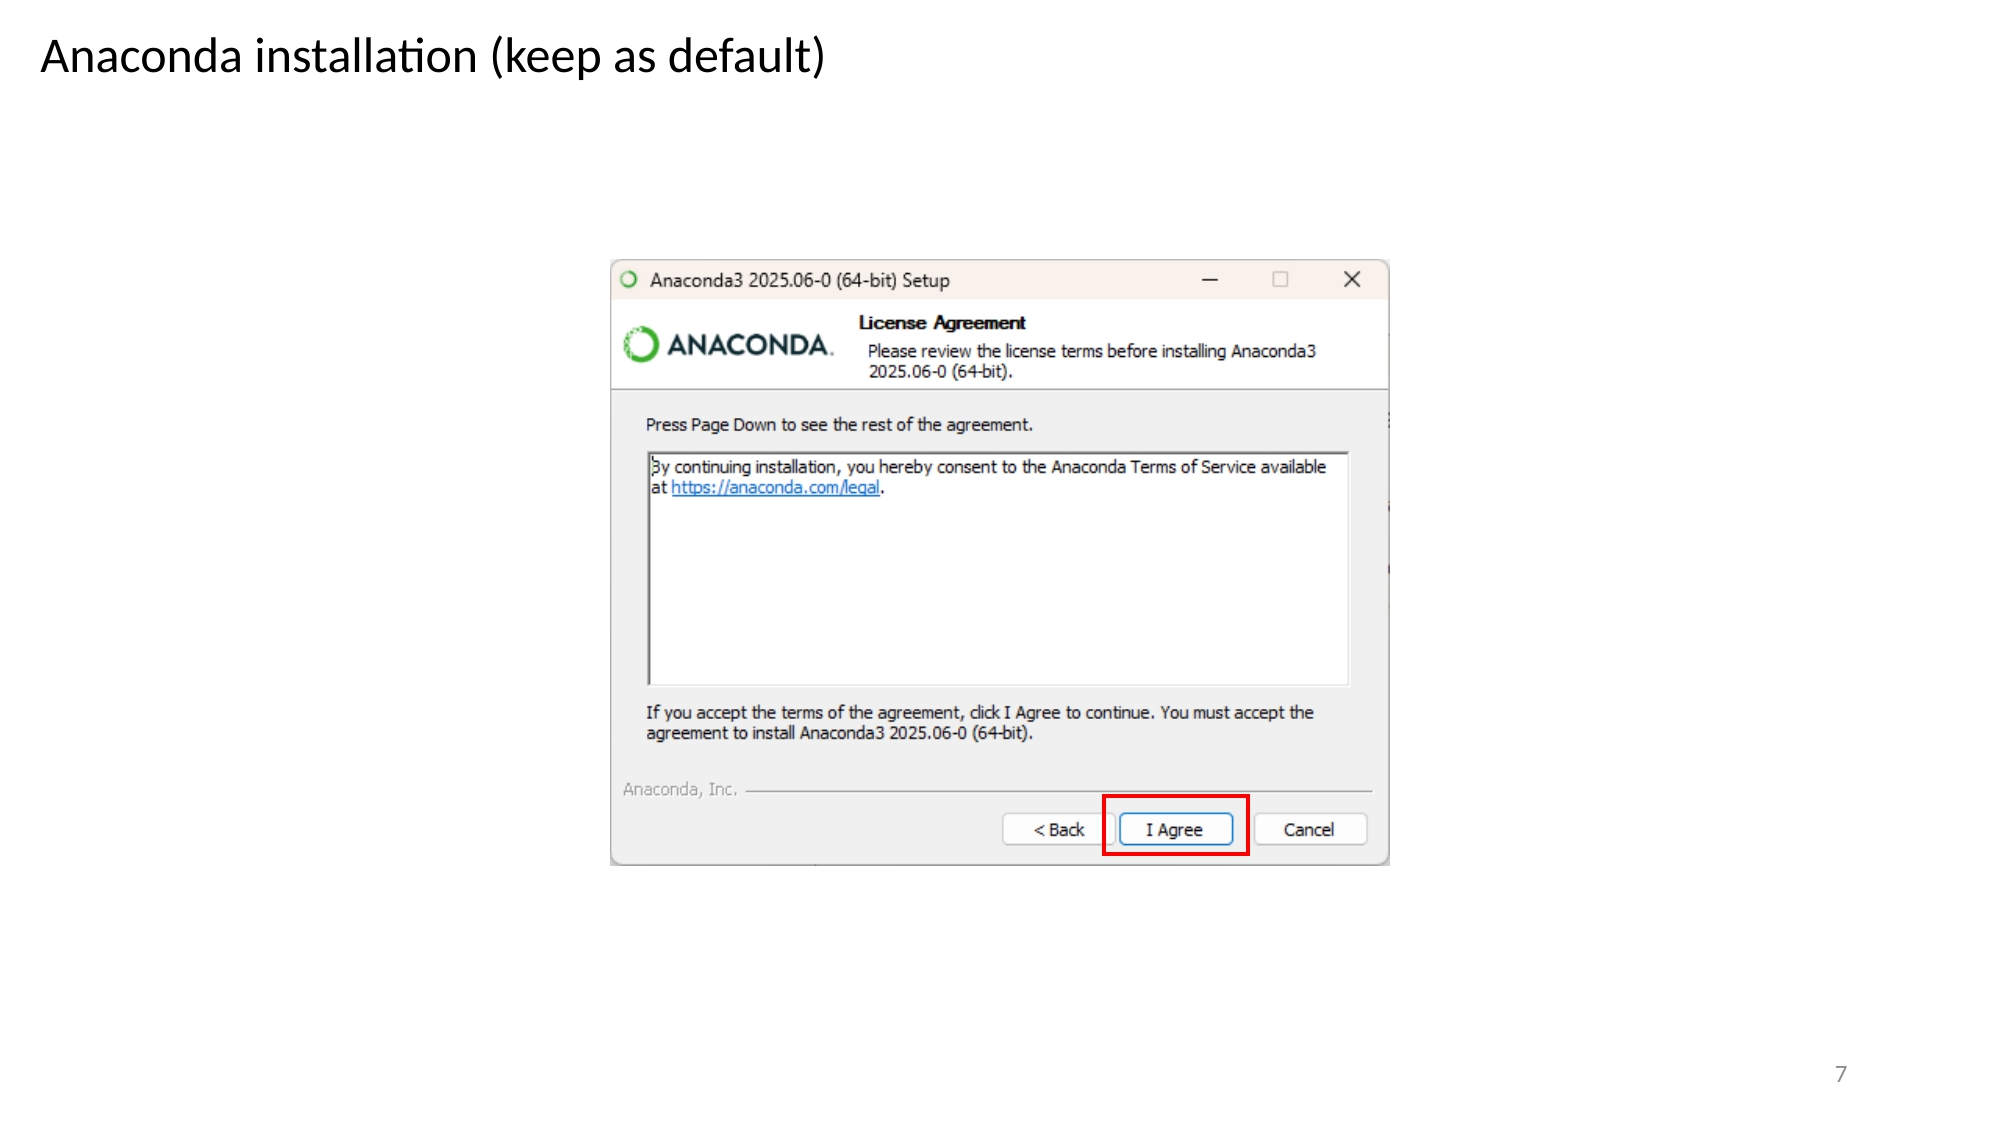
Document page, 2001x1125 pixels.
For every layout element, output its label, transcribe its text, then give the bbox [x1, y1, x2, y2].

slide_number 7 [1412, 1042, 1863, 1103]
text_box Anaconda installation (keep as default) [25, 14, 873, 90]
picture [610, 259, 1390, 866]
